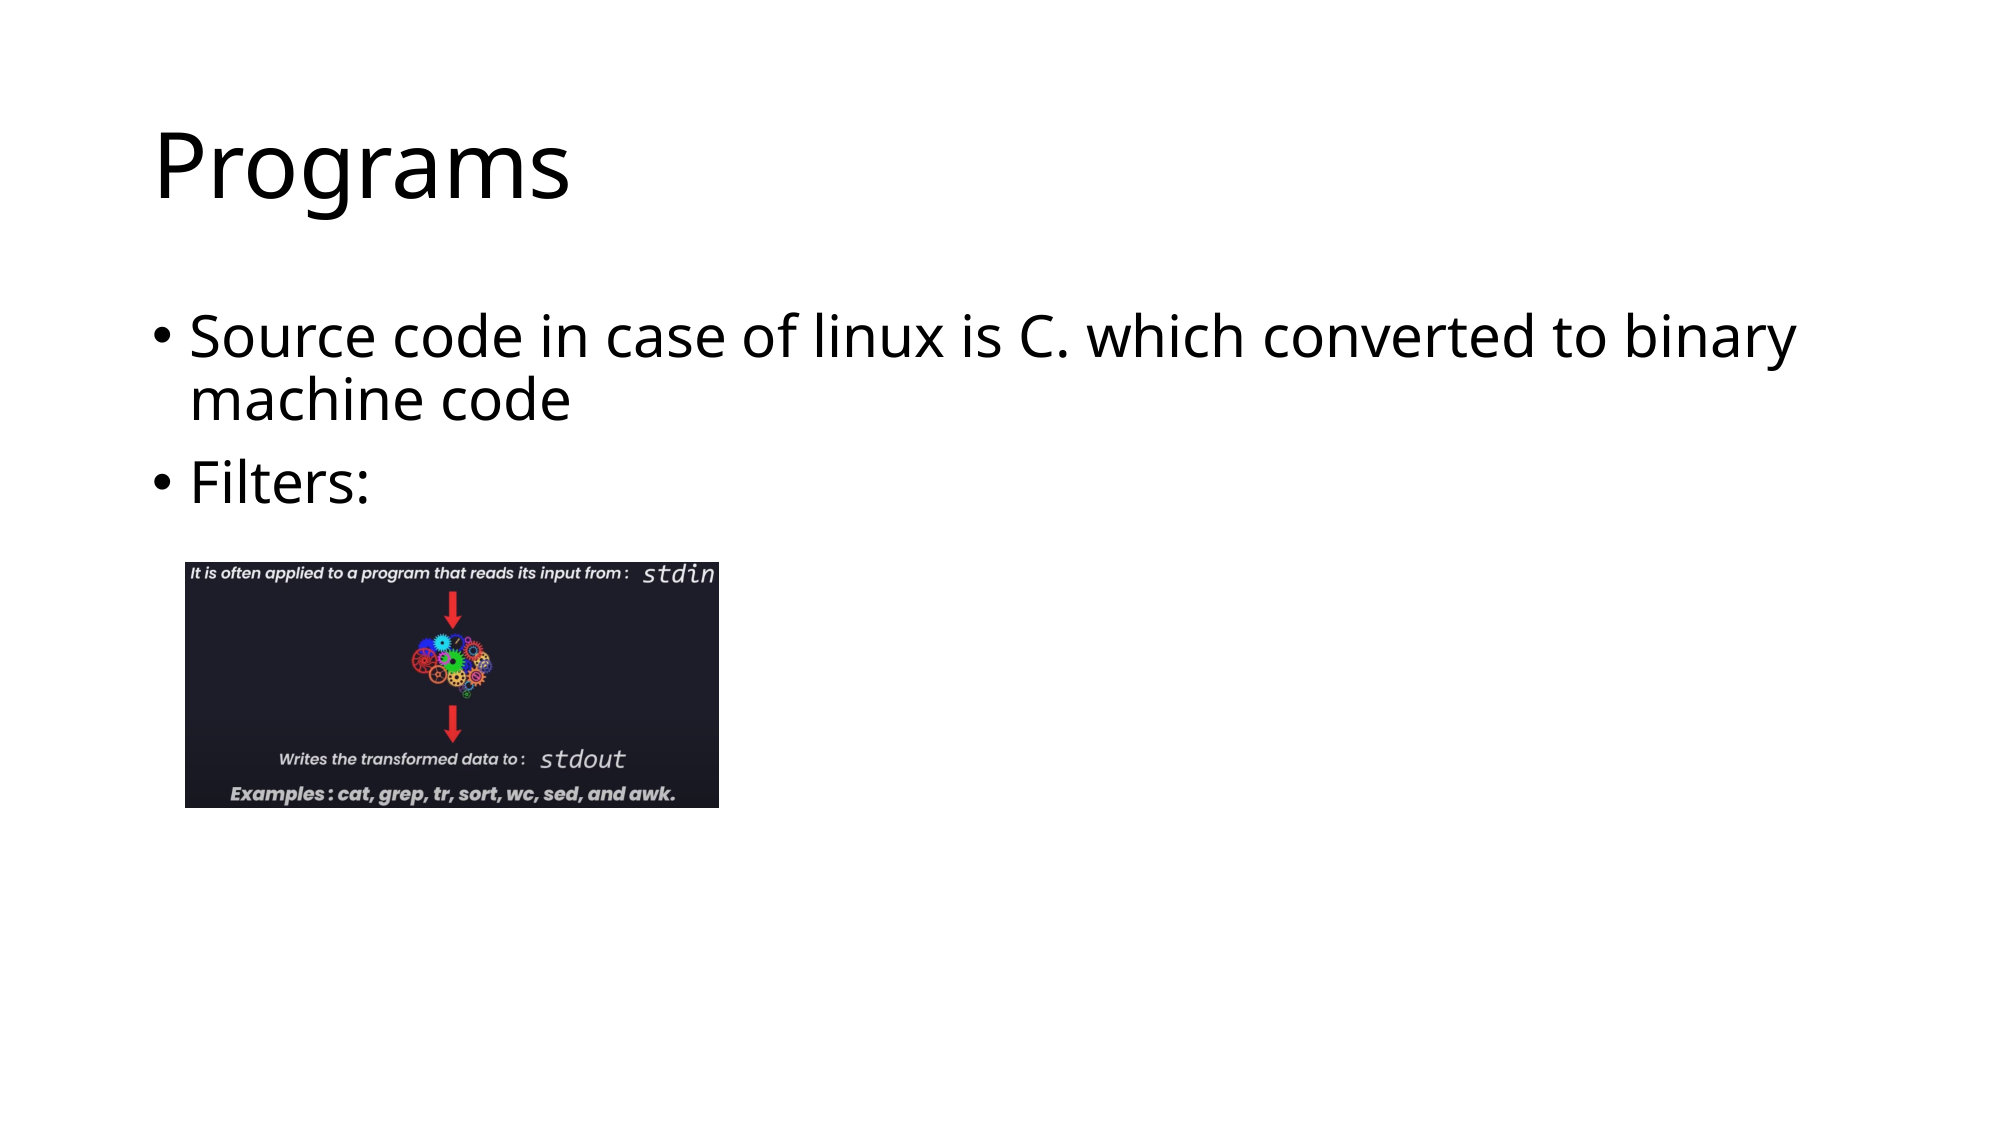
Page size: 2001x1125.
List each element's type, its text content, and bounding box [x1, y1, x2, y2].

list Source code in case of linux is C. which converted to binary machine code Filters: [137, 299, 1863, 1014]
title Programs [137, 59, 1863, 278]
picture [185, 561, 719, 808]
